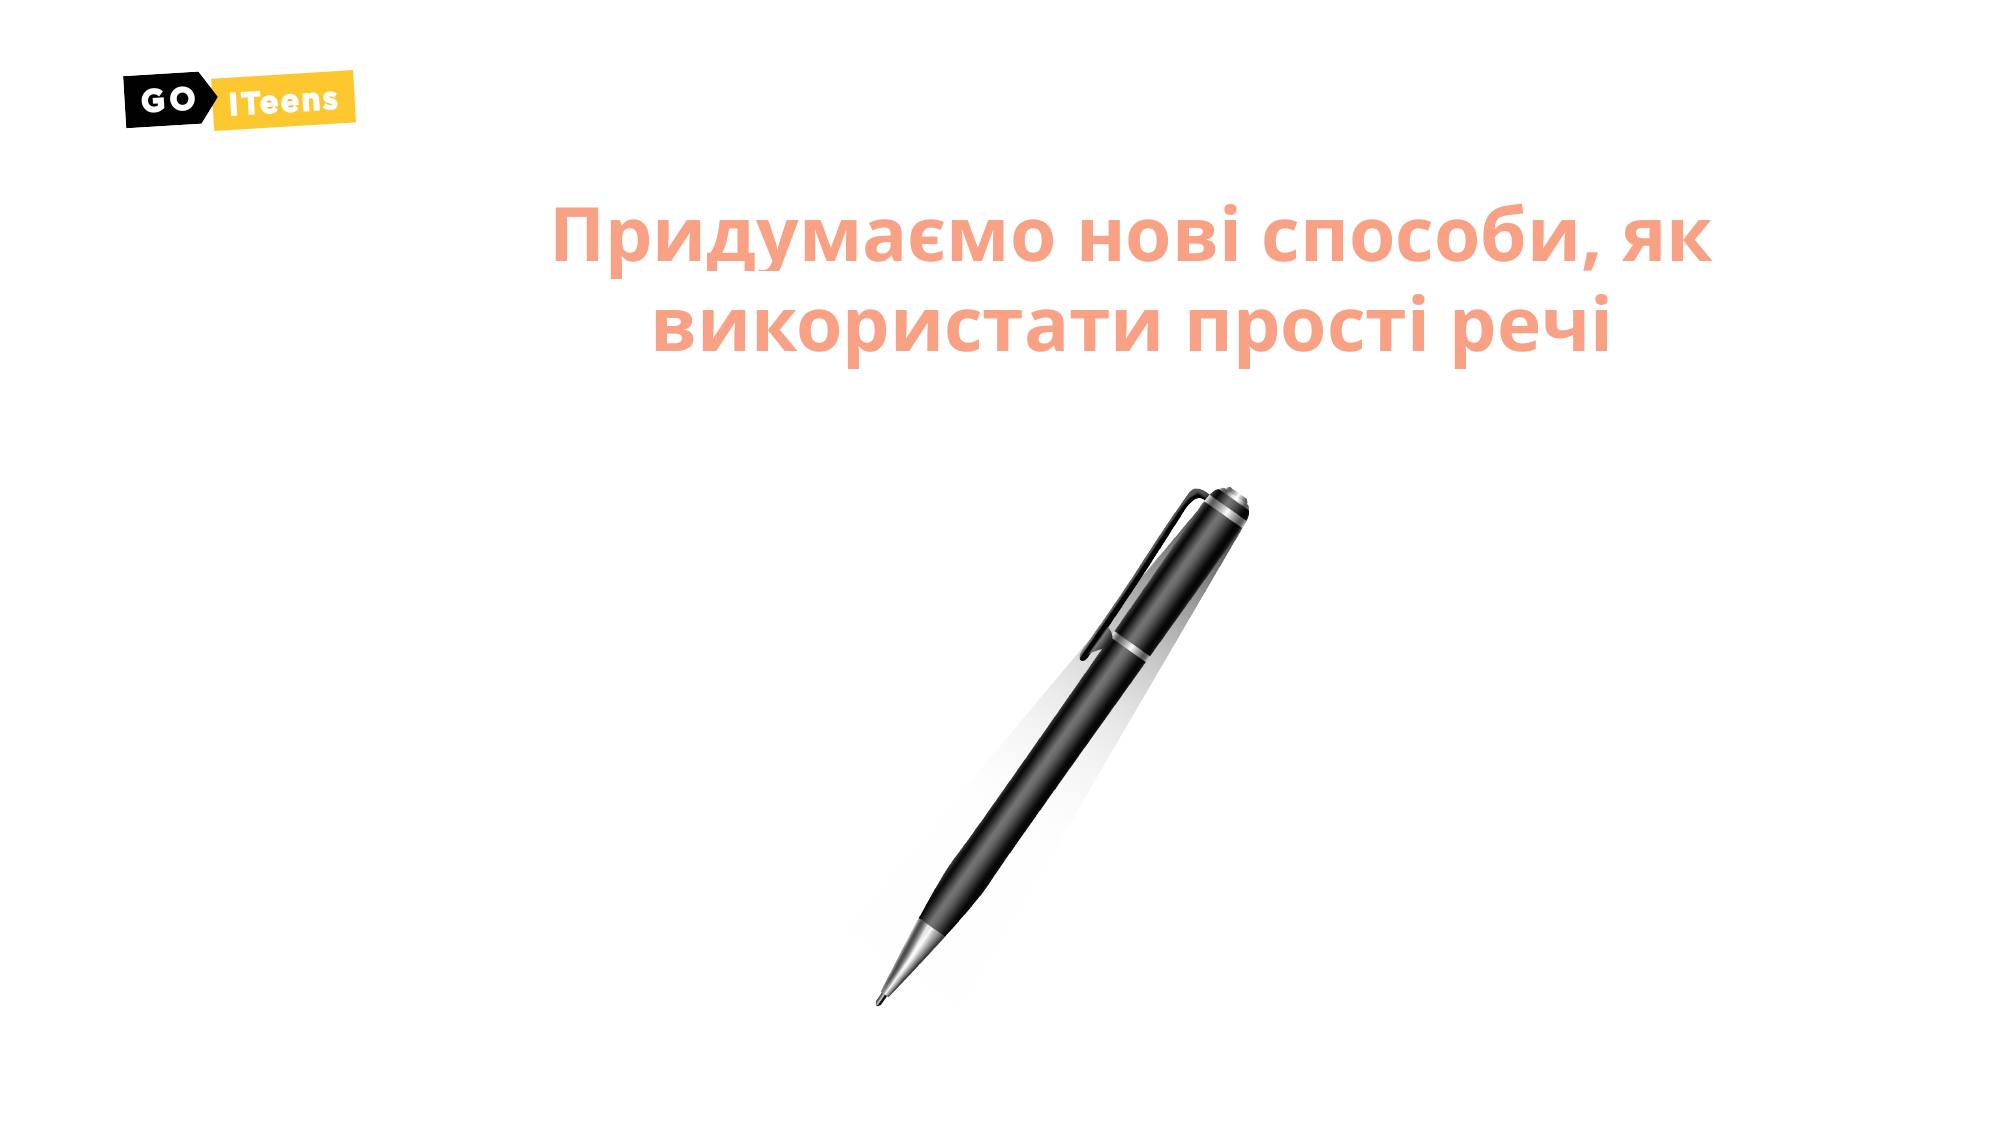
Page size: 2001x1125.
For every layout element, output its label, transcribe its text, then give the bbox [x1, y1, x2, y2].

picture [122, 70, 356, 131]
text_box Придумаємо нові способи, як використати прості речі [453, 171, 1811, 232]
picture [846, 487, 1250, 1010]
